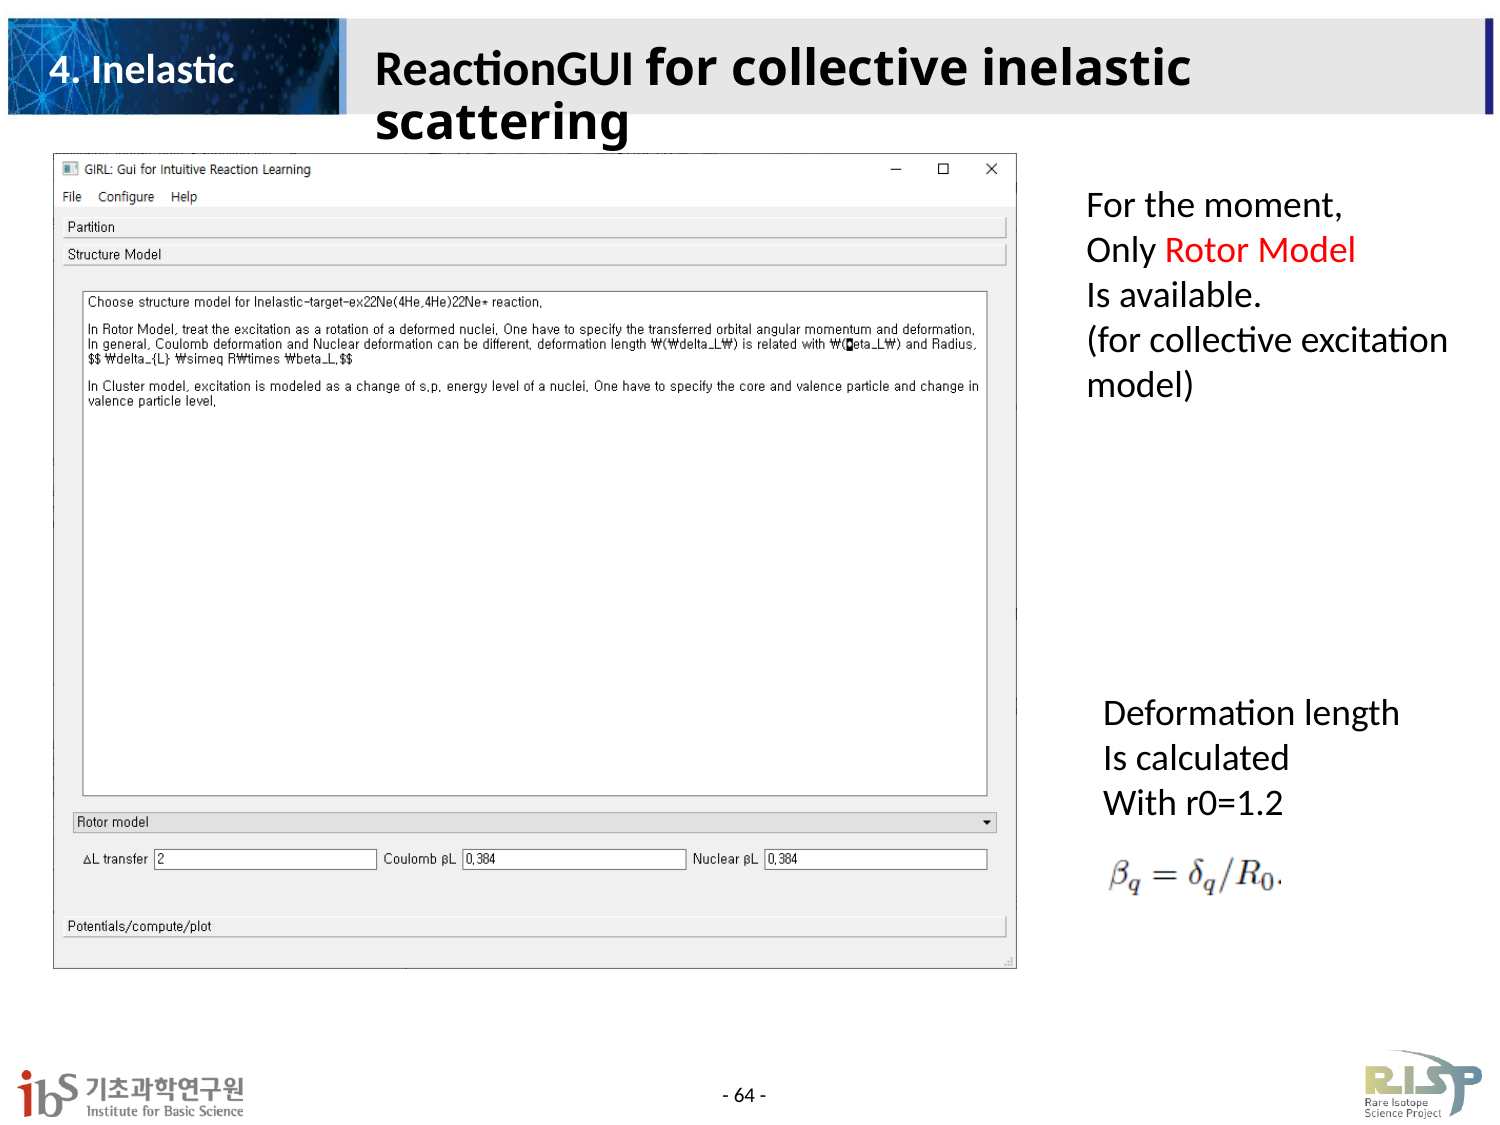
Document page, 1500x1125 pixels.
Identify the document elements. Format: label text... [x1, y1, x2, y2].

text_box For the moment, Only Rotor Model Is available. (for collective excitation model) [1071, 172, 1464, 413]
picture [53, 153, 1017, 969]
picture [17, 1070, 243, 1117]
picture [2, 10, 1500, 130]
picture [1364, 1049, 1482, 1119]
picture [1092, 846, 1281, 905]
text_box Deformation length Is calculated With r0=1.2 [1088, 680, 1416, 831]
